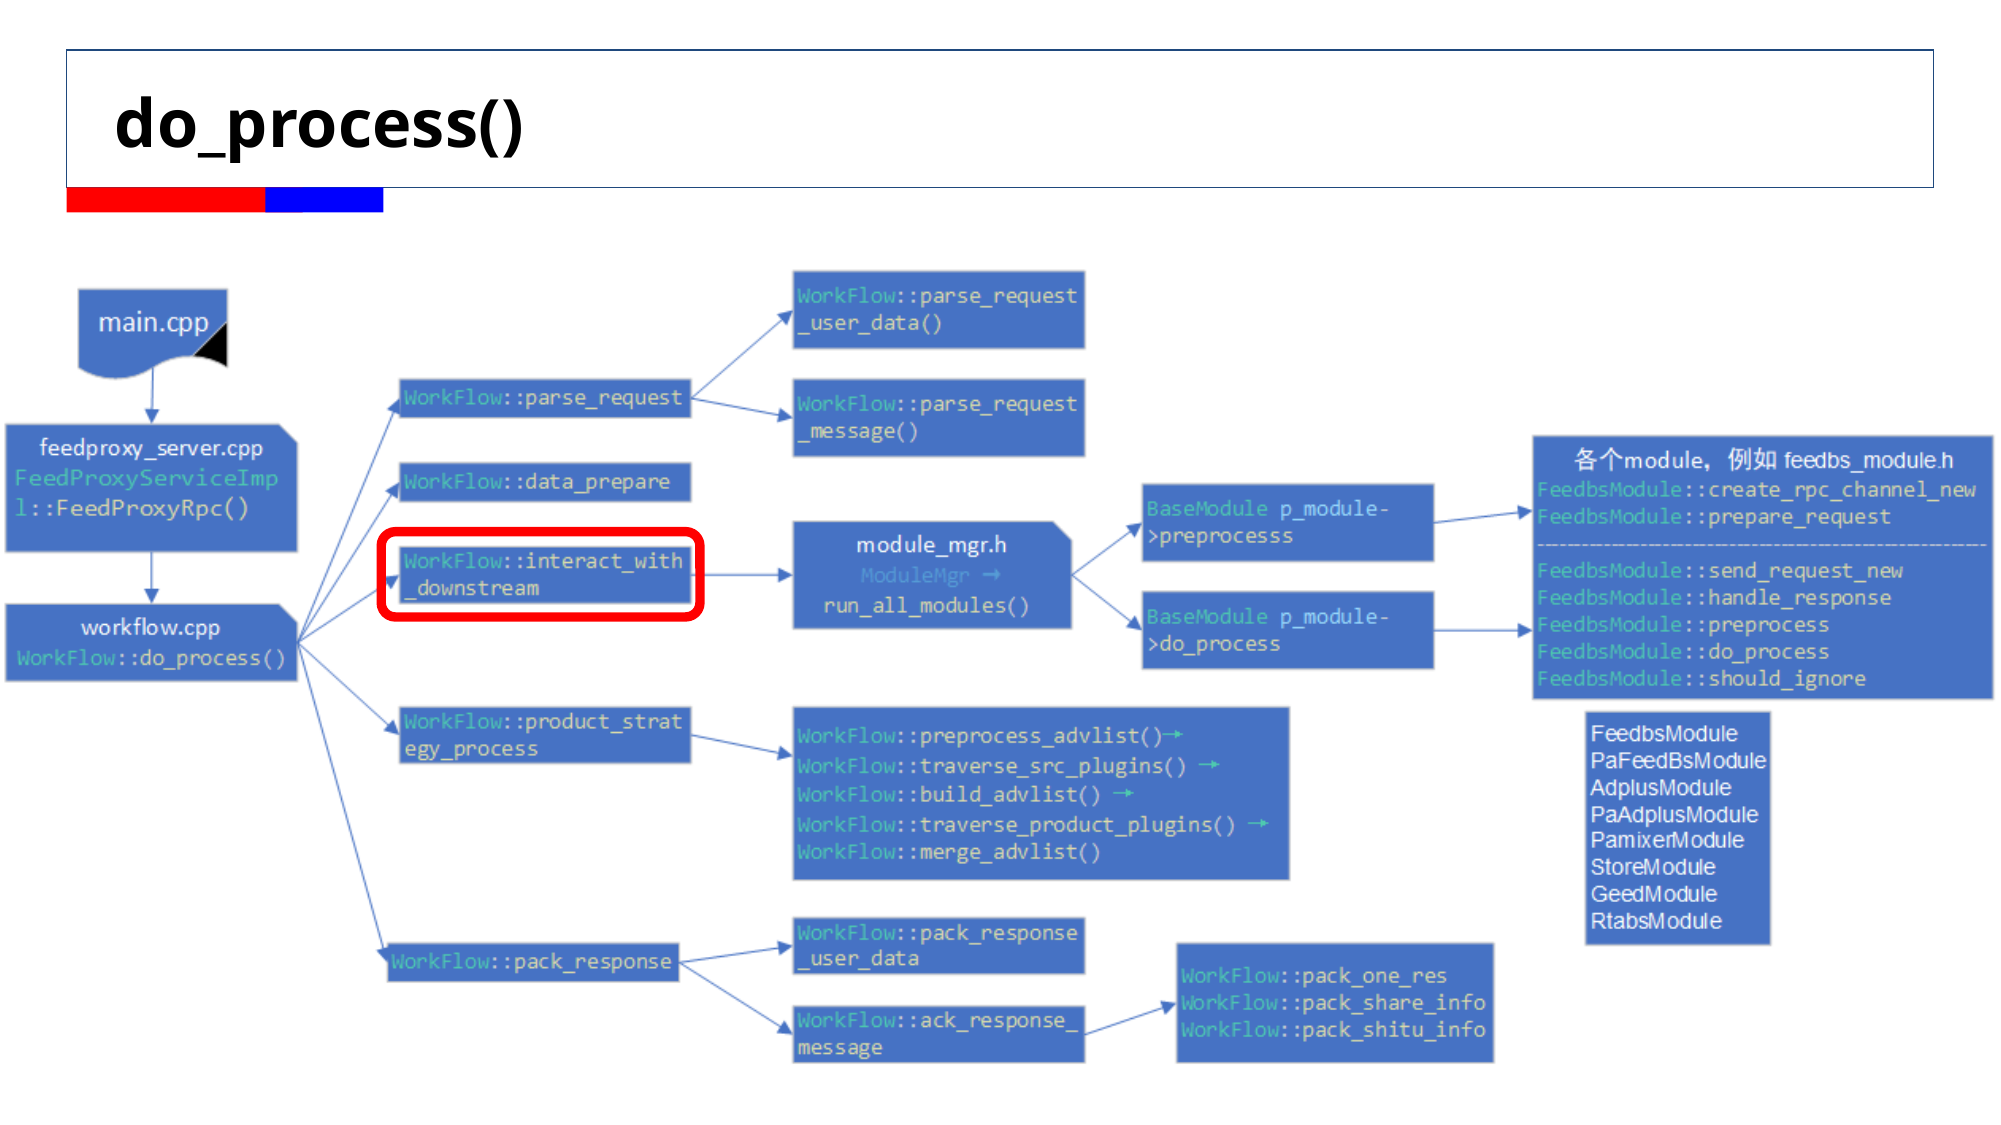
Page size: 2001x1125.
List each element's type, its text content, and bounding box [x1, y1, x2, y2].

picture [0, 257, 2000, 1072]
title do_process() [99, 56, 1901, 185]
